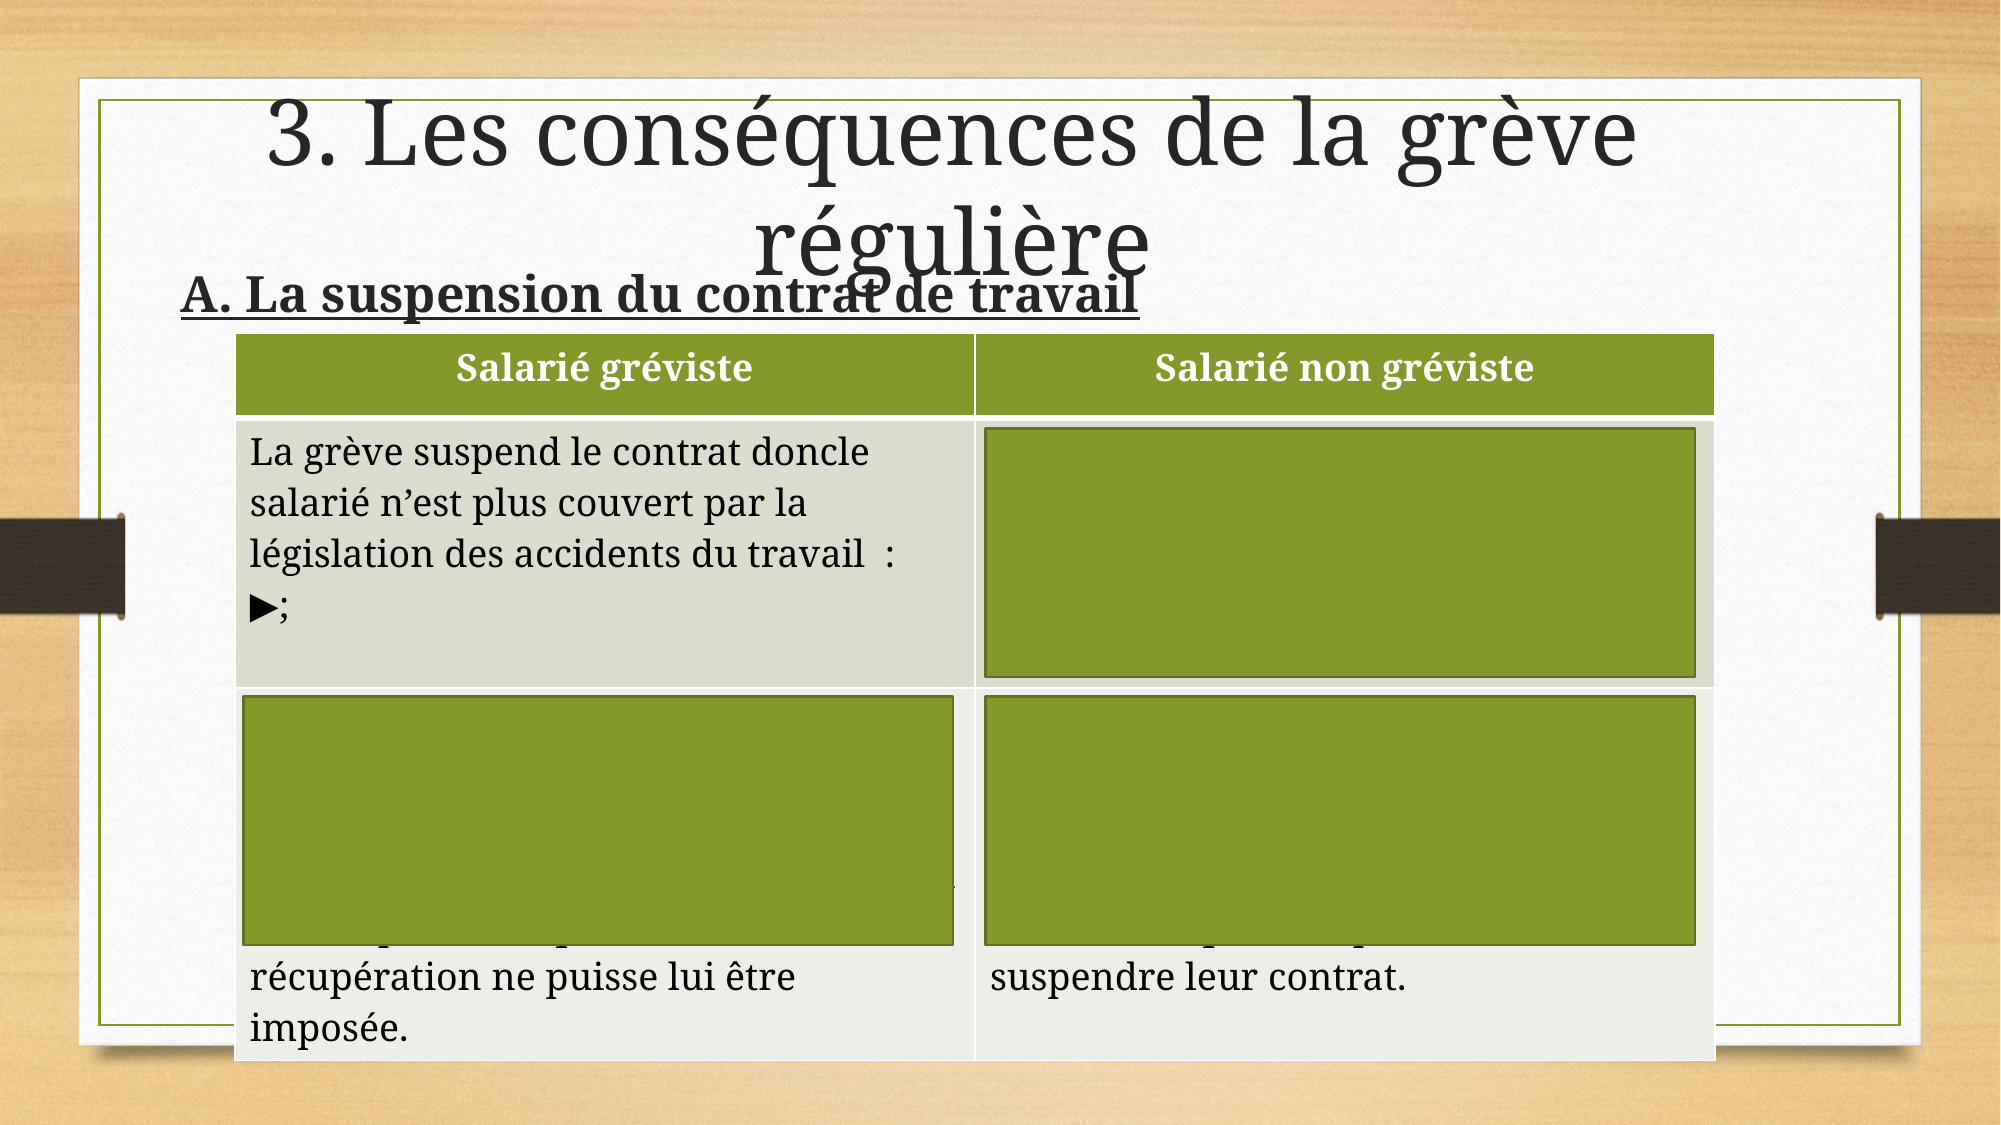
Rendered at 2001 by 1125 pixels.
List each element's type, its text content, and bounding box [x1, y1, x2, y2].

text_box [984, 427, 1696, 678]
picture [0, 0, 2001, 1125]
text_box [984, 695, 1696, 946]
table_header Salarié gréviste [236, 334, 974, 415]
table_cell Les non-grévistes ne sont pas en principe touchés par la grève et leur contrat de travail ainsi que toutes les obligations de ce dernier restent maintenus. [976, 421, 1714, 687]
table_cell La grève suspend le contrat doncle salarié n’est plus couvert par la législation des accidents du travail : ▶; [236, 421, 974, 687]
text_box [242, 695, 954, 946]
table_cell la grève n’est pas un temps de travail effectif ce qui impacte sur le calcul des congés payés. À la fin de la grève, le salarié reprendra son emploi sans qu’aucune récupération ne puisse lui être imposée. [236, 689, 974, 1060]
title 3. Les conséquences de la grève régulière [165, 111, 1741, 255]
list A. La suspension du contrat de travail [165, 255, 1825, 1037]
table_header Salarié non gréviste [976, 334, 1714, 415]
table_cell L’employeur peut, en cas d’impossibilité de leur fournir du travail en raison de la grève, invoquer à leur encontre la force majeure ou le lock-out ce qui aura pour effet de suspendre leur contrat. [976, 689, 1714, 1060]
